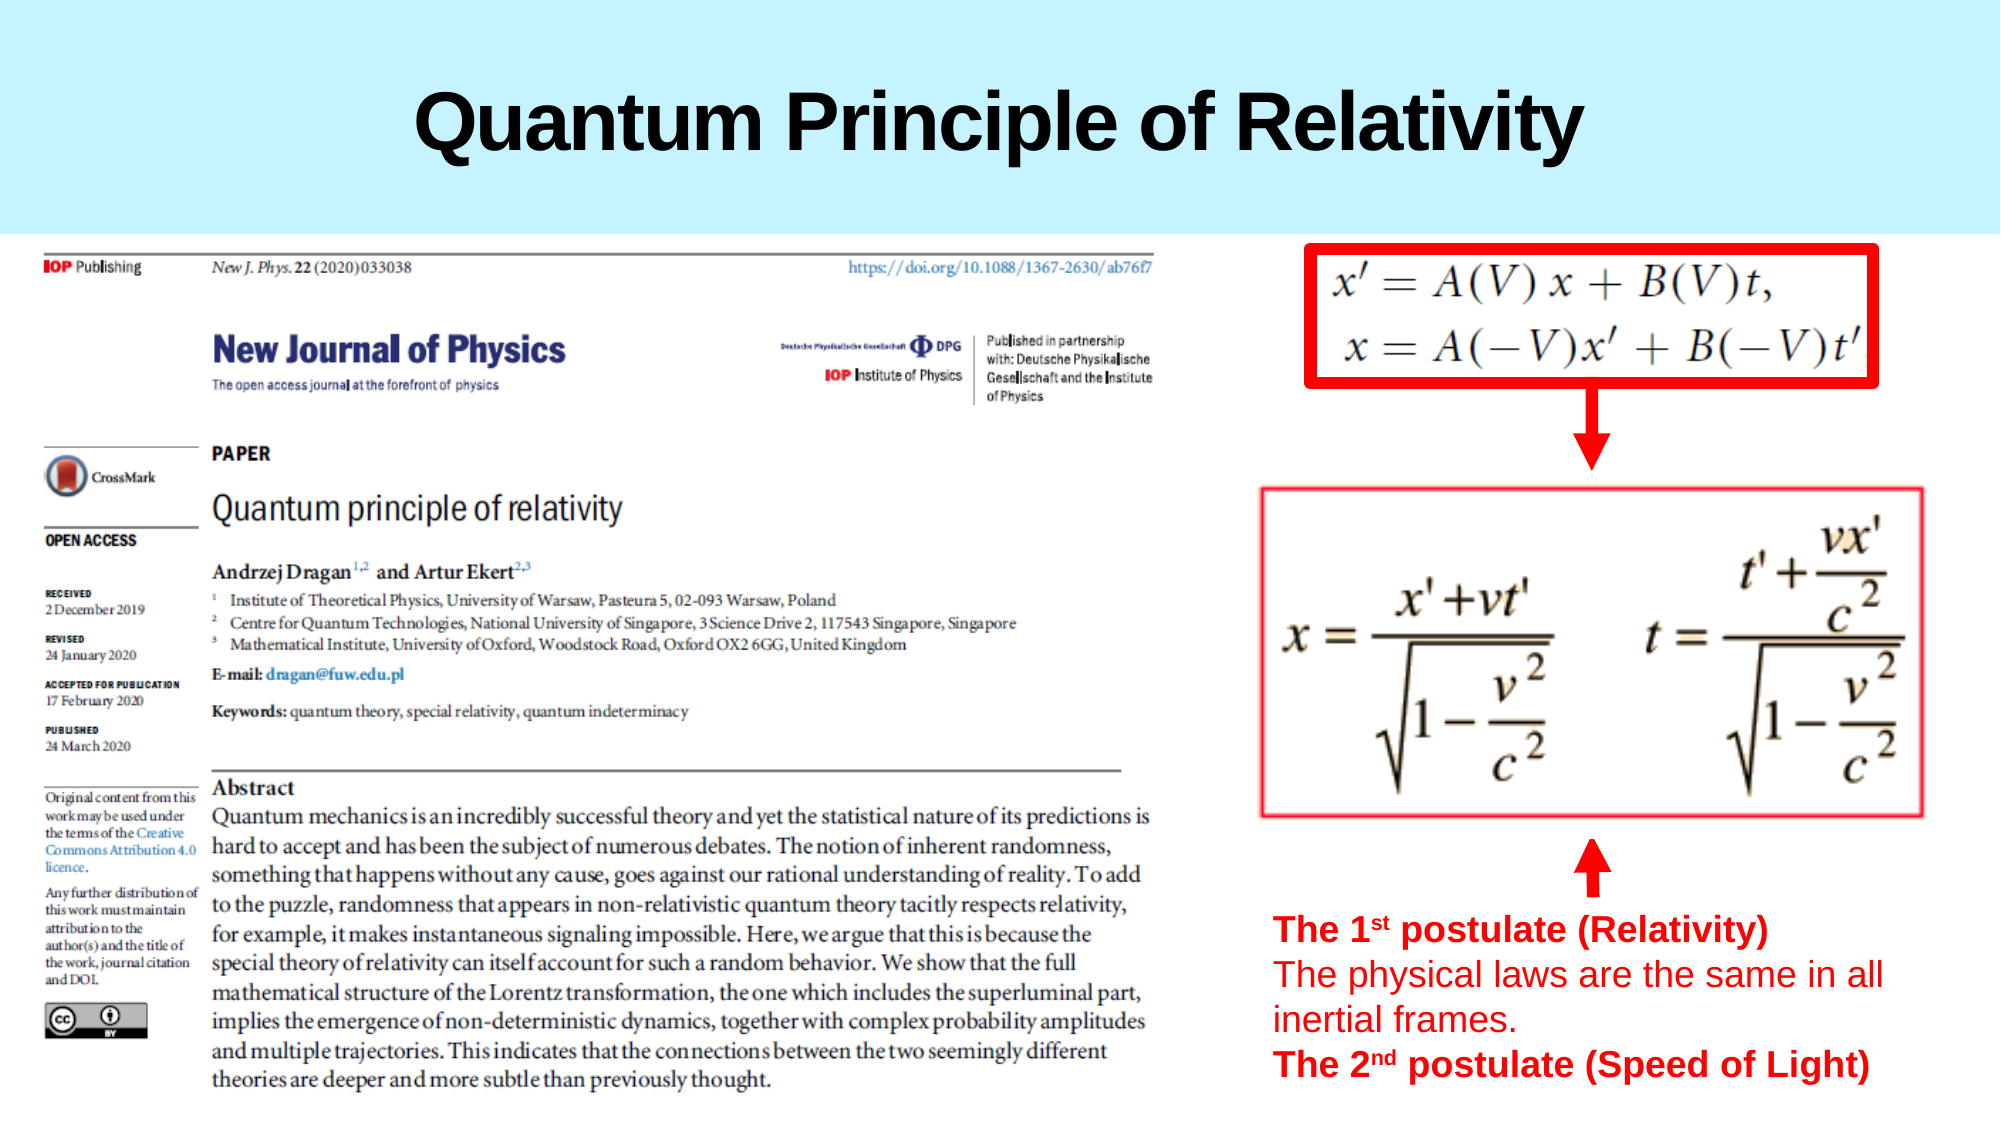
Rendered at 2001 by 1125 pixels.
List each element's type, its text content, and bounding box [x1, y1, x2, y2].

text_box The 1st postulate (Relativity) The physical laws are the same in all inertial frames. The 2nd postulate (Speed of Light) [1258, 897, 1929, 1092]
title Quantum Principle of Relativity [0, 0, 2000, 234]
picture [1245, 474, 1938, 840]
picture [1316, 254, 1868, 378]
picture [9, 236, 1202, 1104]
